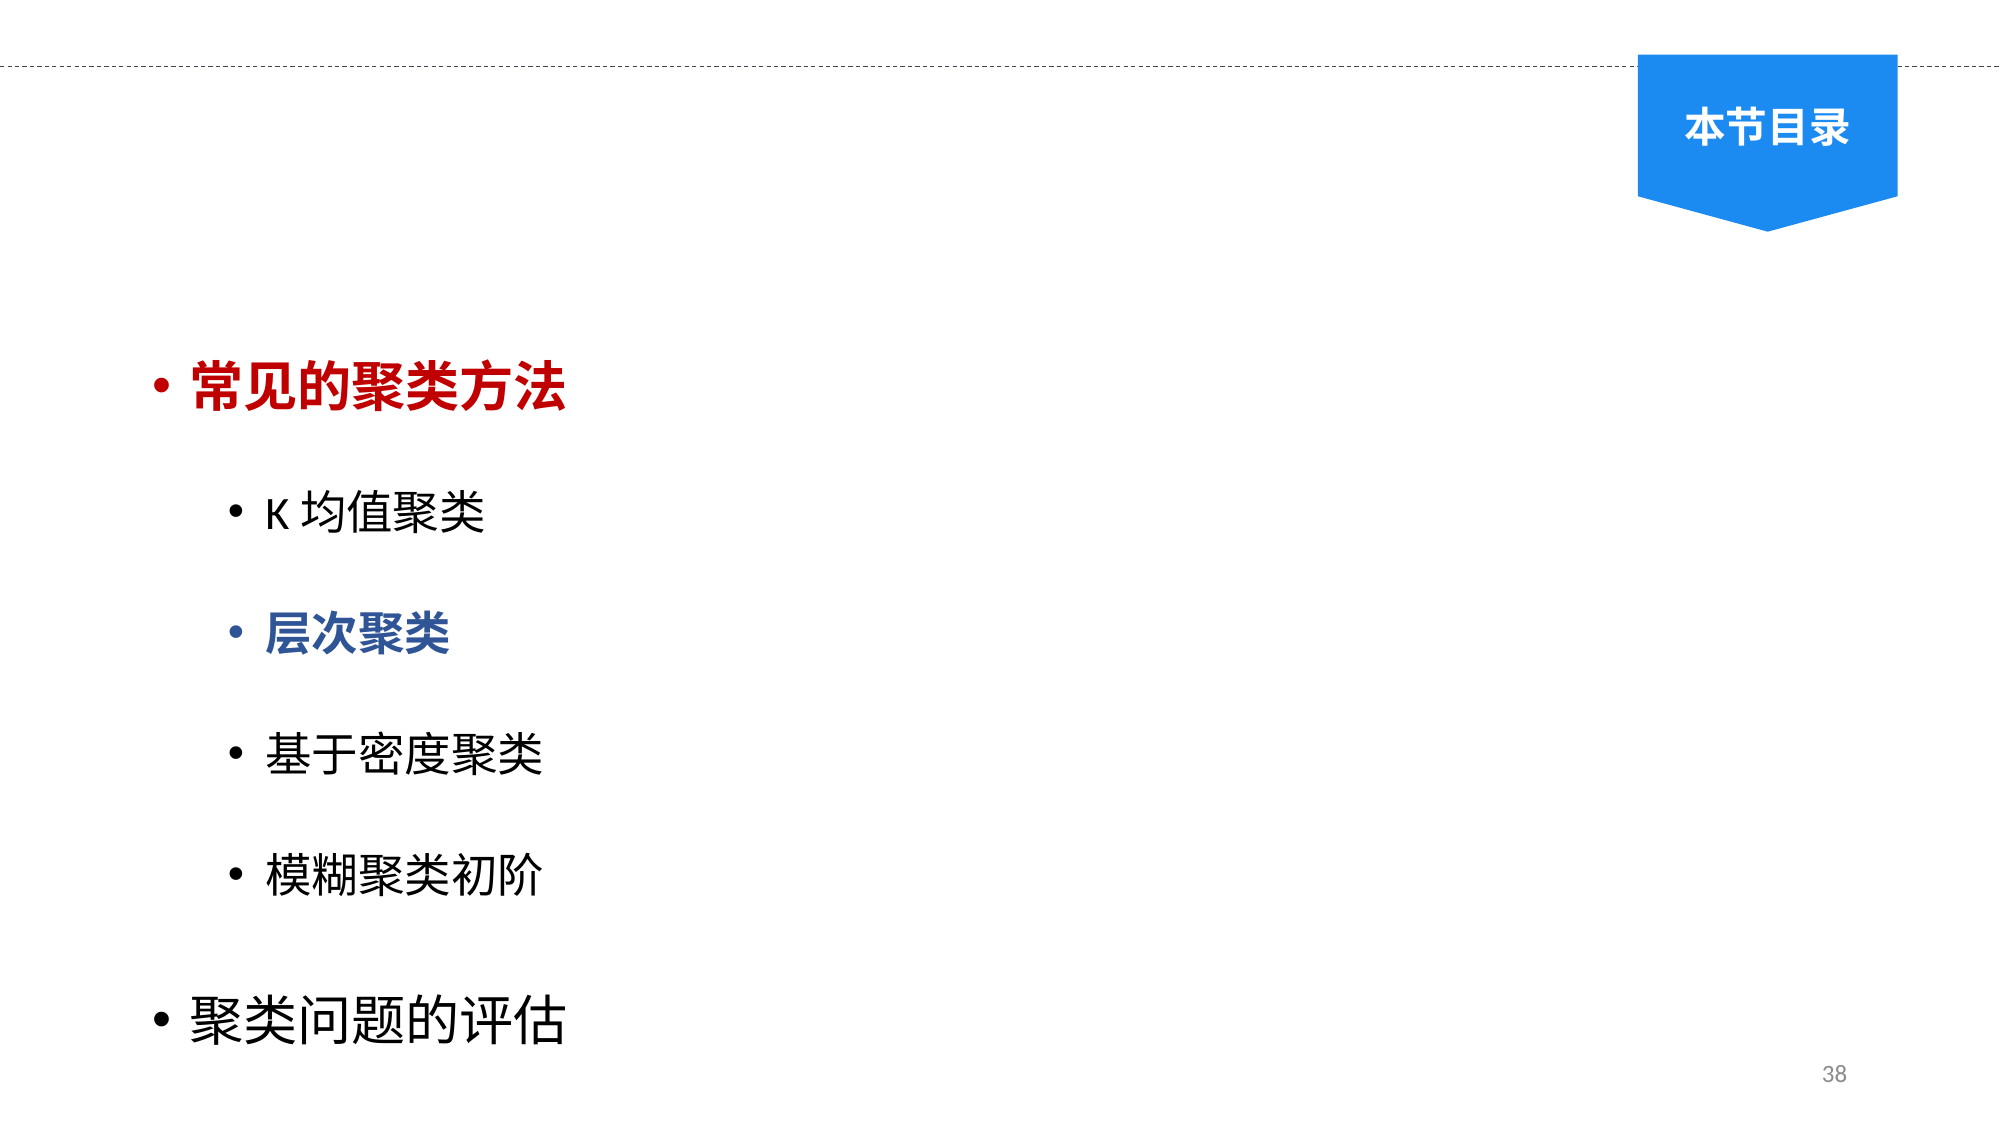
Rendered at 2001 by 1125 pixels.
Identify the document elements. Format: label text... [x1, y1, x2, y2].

text_box [1636, 67, 1899, 233]
slide_number 38 [1412, 1042, 1863, 1103]
list 常见的聚类方法 K均值聚类 层次聚类 基于密度聚类 模糊聚类初阶 聚类问题的评估 [137, 279, 1863, 1062]
text_box 本节目录 [1669, 93, 1867, 159]
text_box [1636, 53, 1899, 66]
